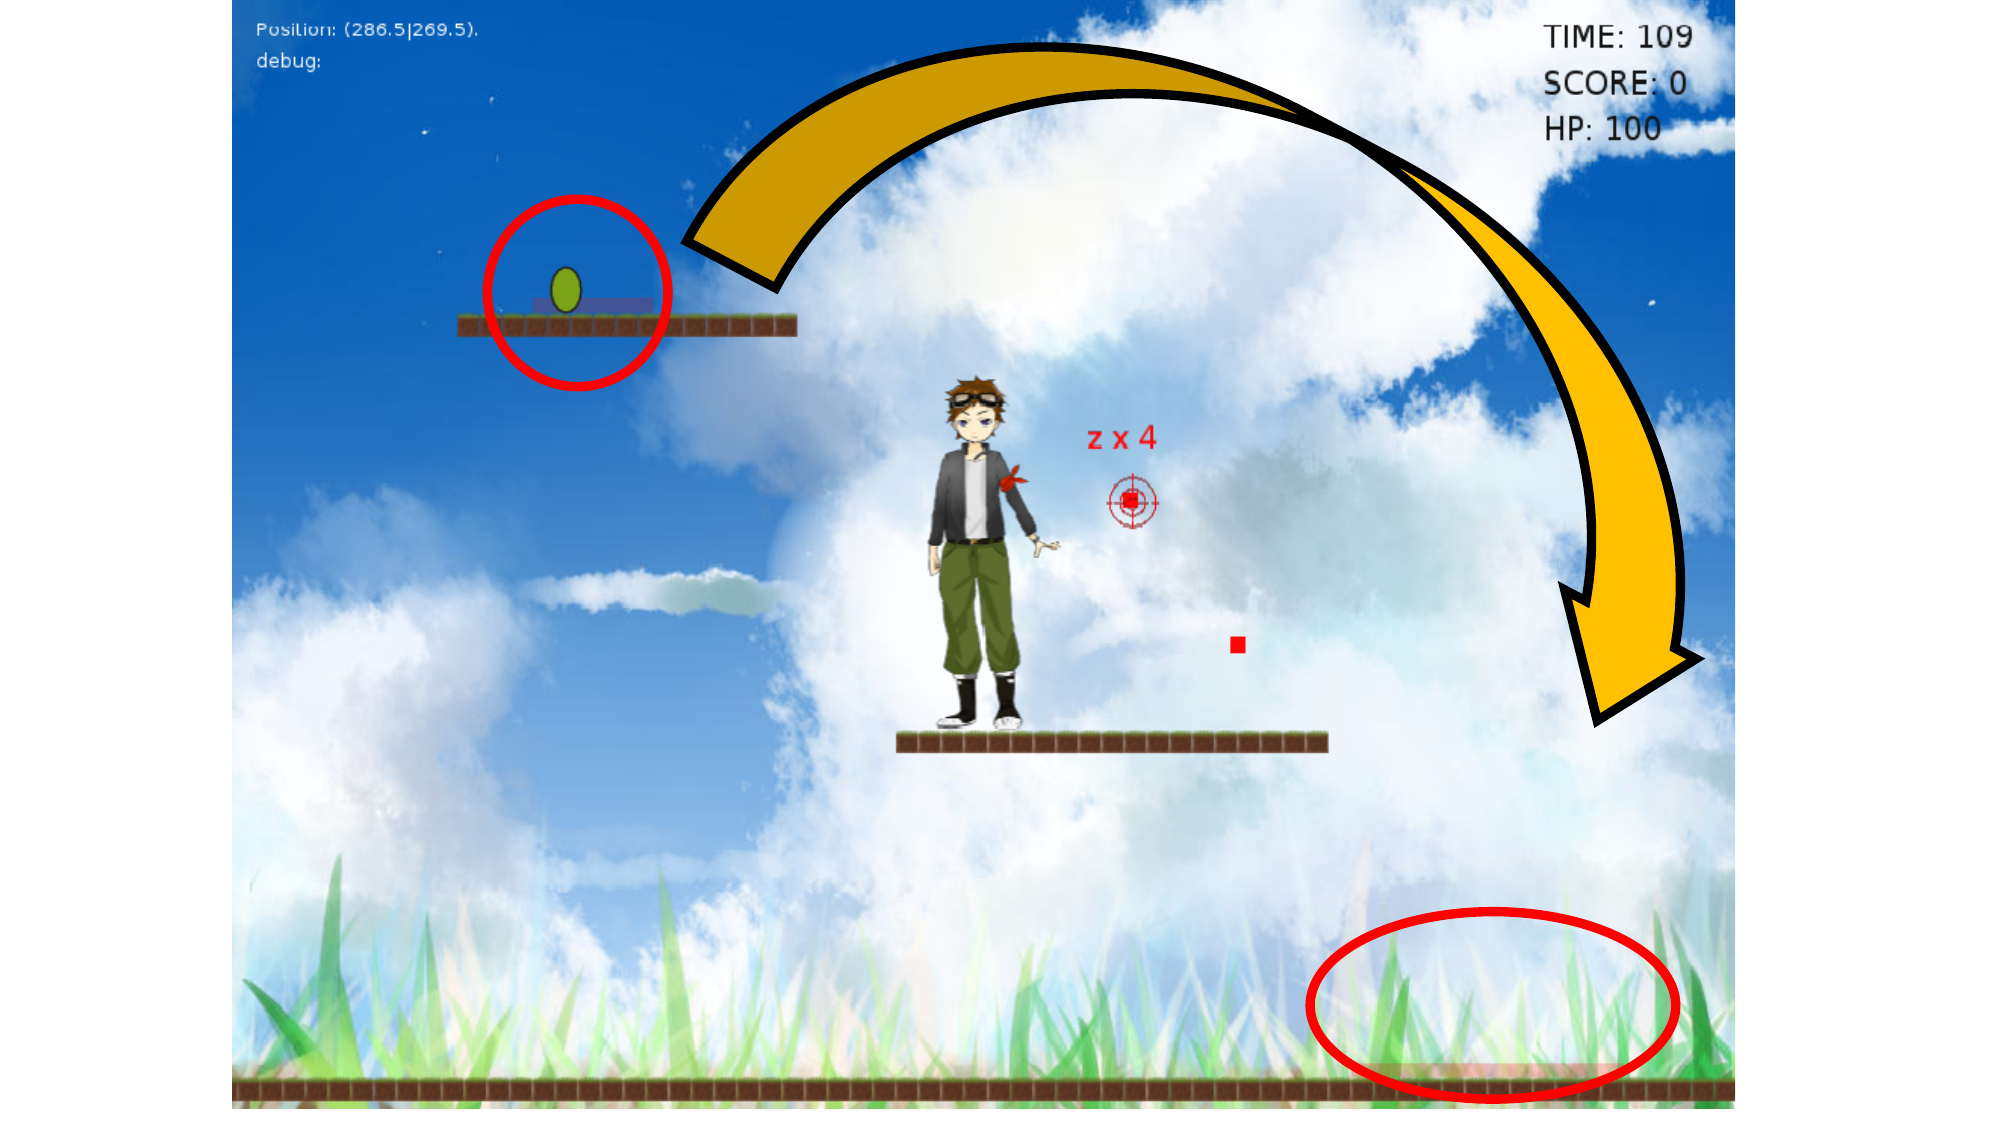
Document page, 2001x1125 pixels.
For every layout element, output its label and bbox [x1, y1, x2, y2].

picture [232, 0, 1736, 1109]
